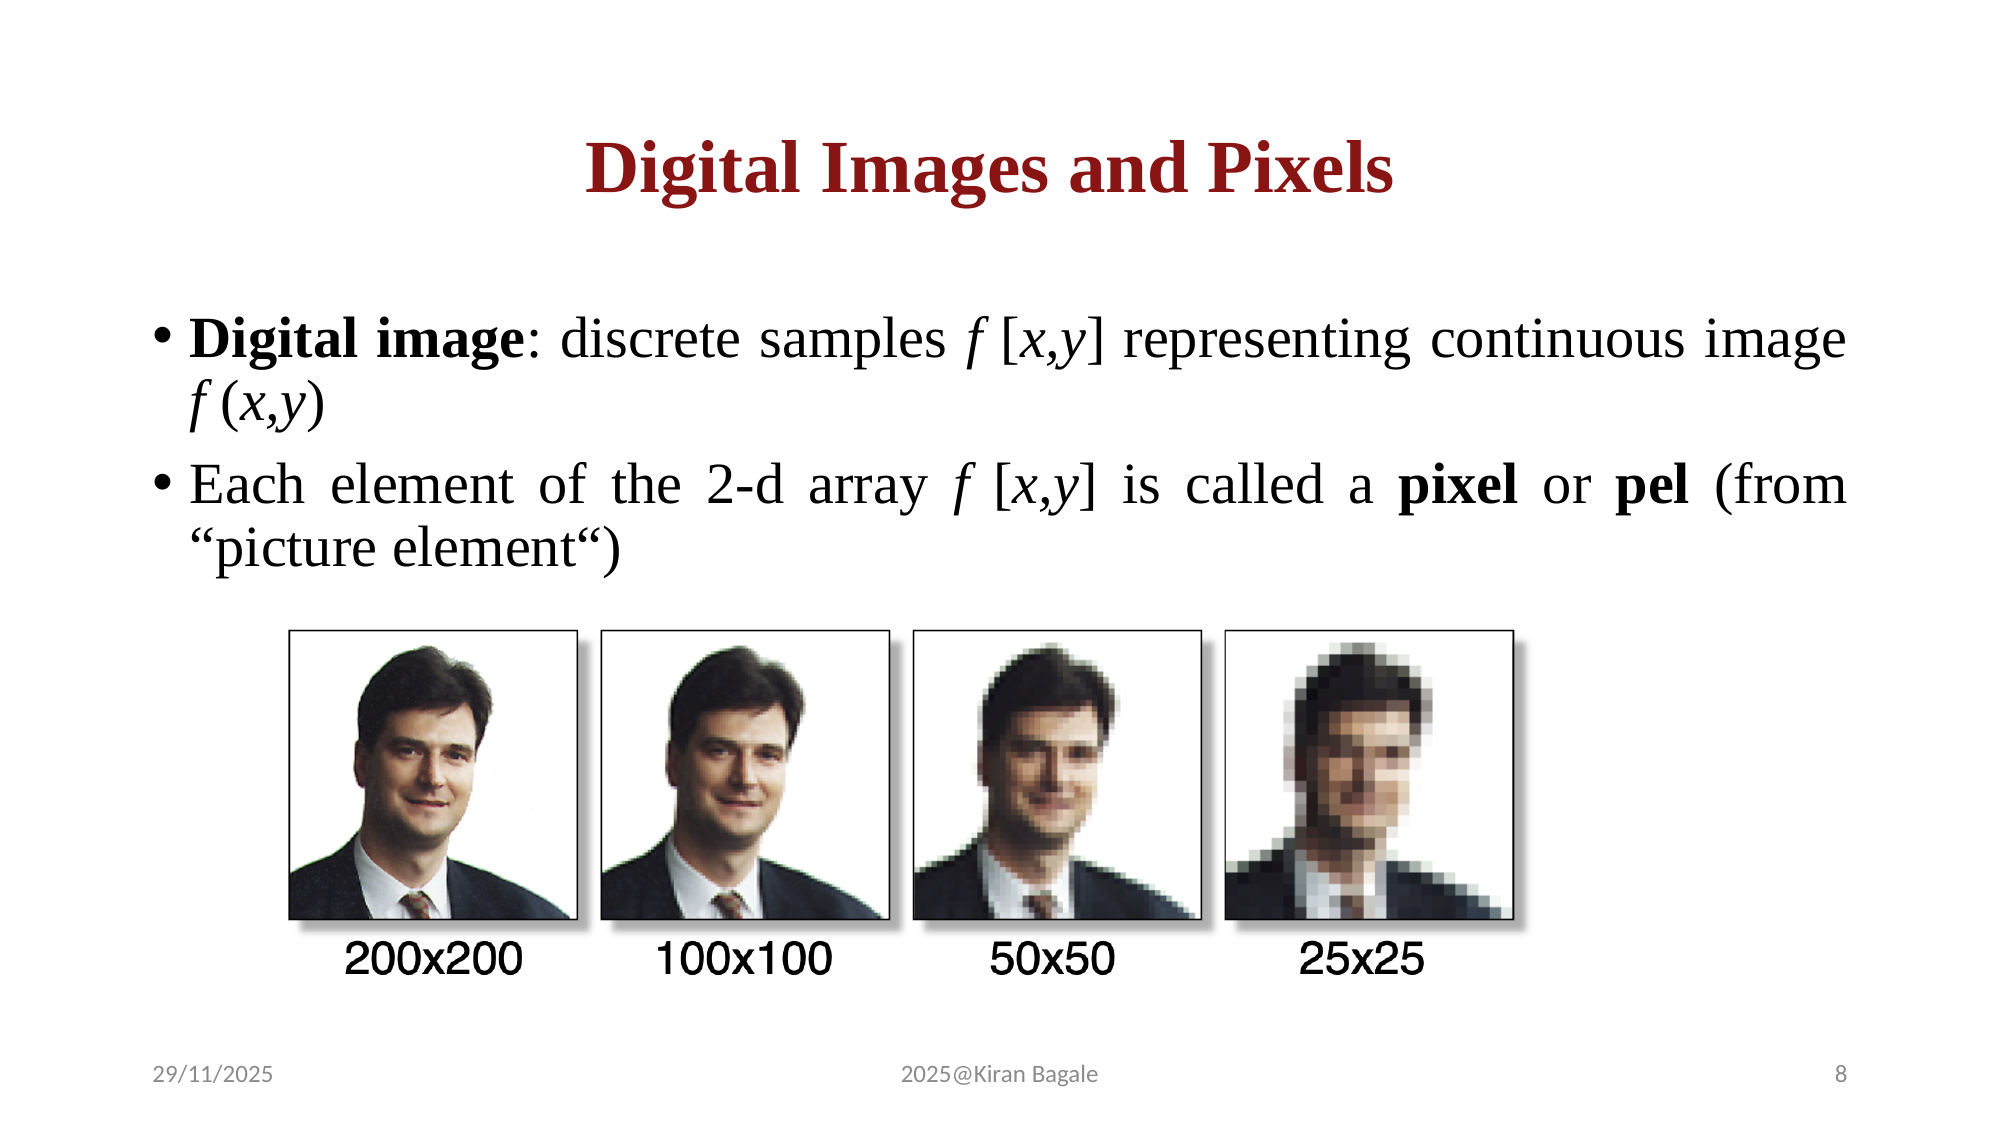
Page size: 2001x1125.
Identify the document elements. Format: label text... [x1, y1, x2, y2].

slide_number 8 [1412, 1042, 1863, 1103]
title Digital Images and Pixels [137, 59, 1863, 278]
footer 2025@Kiran Bagale [662, 1042, 1338, 1103]
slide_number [137, 1042, 588, 1103]
list Digital image: discrete samples f [x,y] representing continuous image f (x,y) Each element of the 2-d array f [x,y] is called a pixel or pel (from “picture element“) [137, 299, 1863, 644]
picture [269, 613, 1545, 1014]
